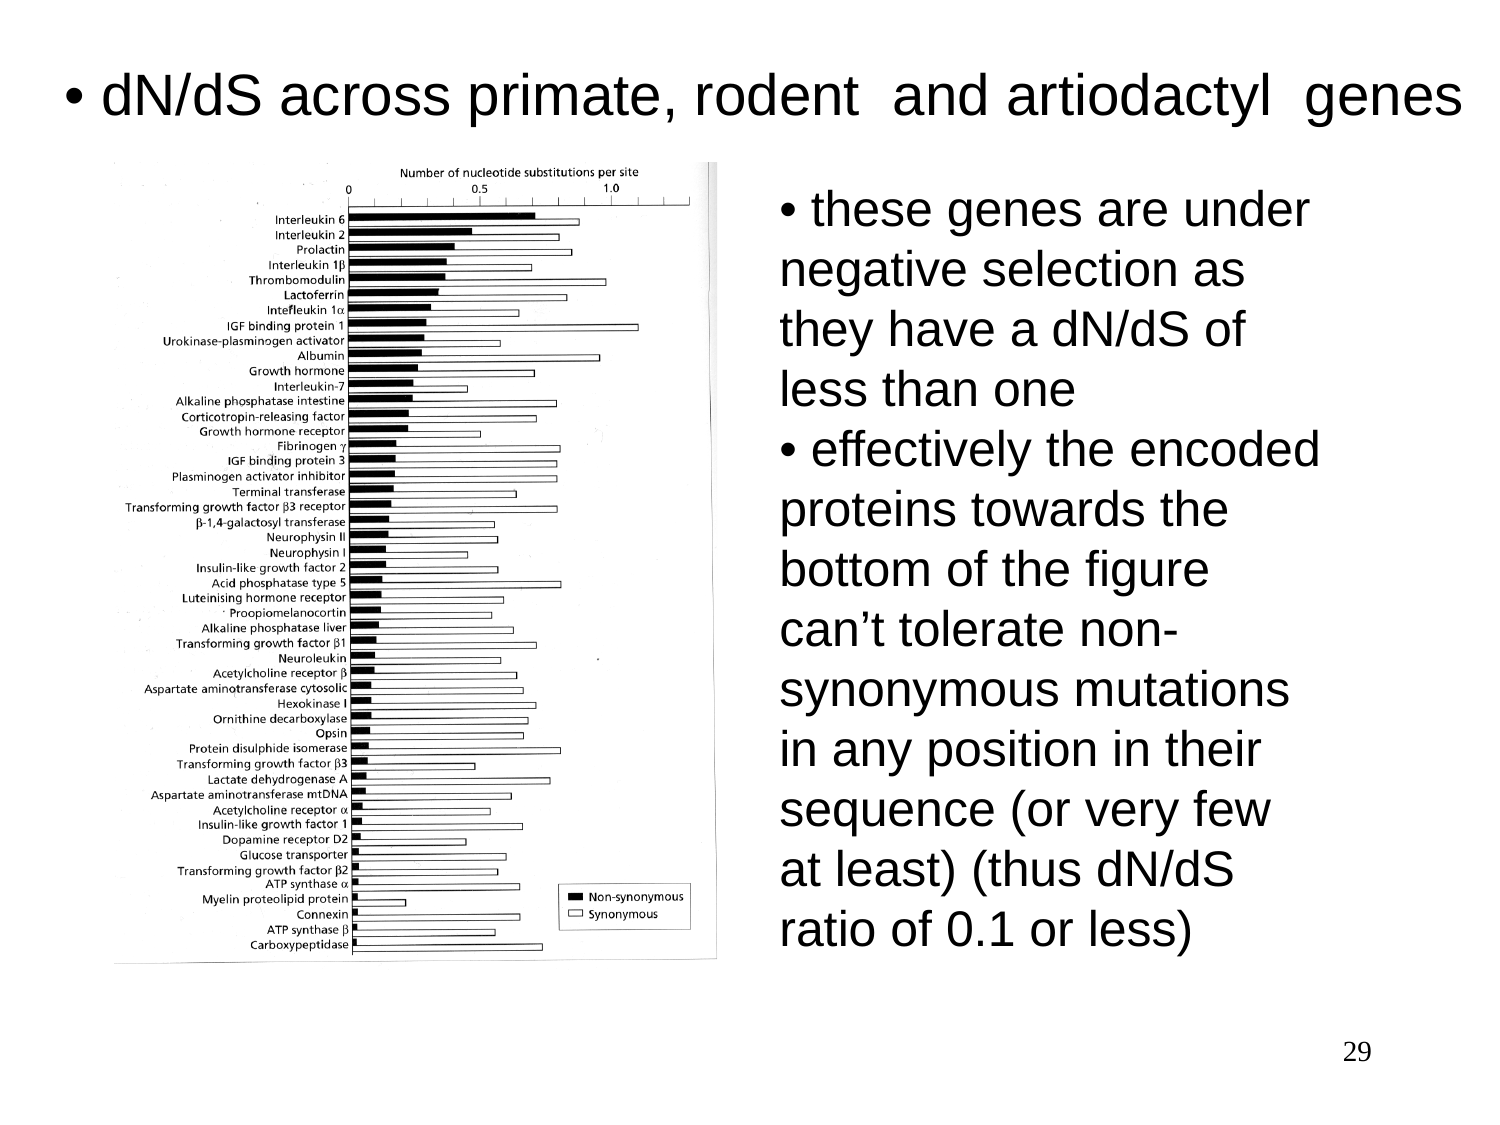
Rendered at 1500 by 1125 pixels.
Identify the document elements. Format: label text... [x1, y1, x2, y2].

text_box • these genes are under negative selection as they have a dN/dS of less than one • effectively the encoded proteins towards the bottom of the figure can’t tolerate non-synonymous mutations in any position in their sequence (or very few at least) (thus dN/dS ratio of 0.1 or less) [764, 169, 1340, 965]
slide_number 29 [1074, 1024, 1388, 1101]
picture [111, 160, 726, 977]
text_box • dN/dS across primate, rodent and artiodactyl genes [50, 50, 1481, 135]
